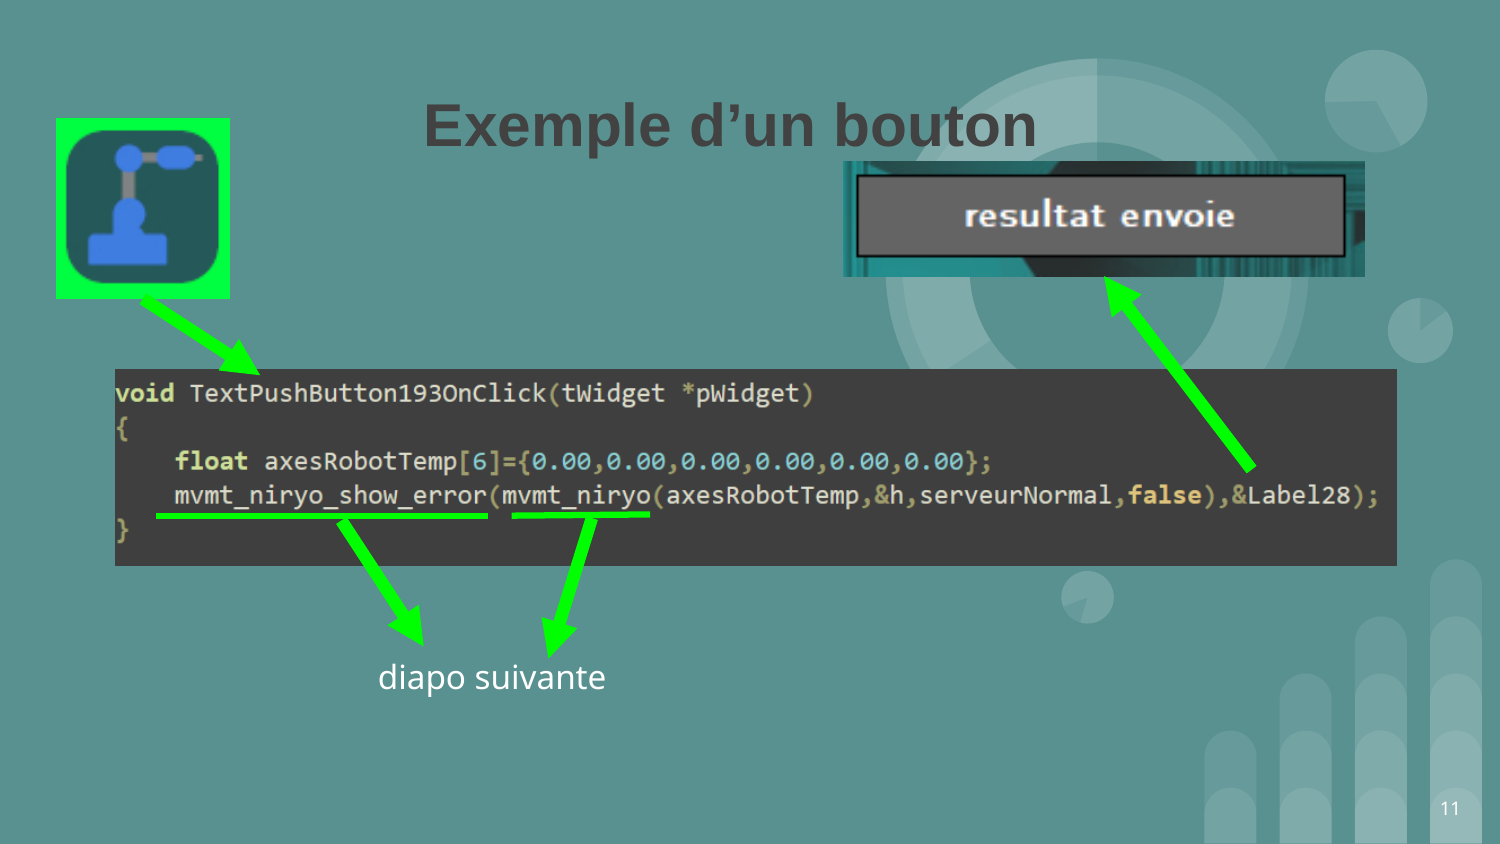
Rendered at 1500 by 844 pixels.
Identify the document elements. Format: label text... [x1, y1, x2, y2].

subtitle diapo suivante [362, 641, 1061, 756]
picture [842, 161, 1365, 277]
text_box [548, 525, 593, 659]
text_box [341, 525, 424, 647]
title Exemple d’un bouton [76, 0, 1387, 252]
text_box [1103, 275, 1252, 470]
slide_number ‹#› [1386, 777, 1477, 842]
picture [55, 118, 230, 300]
picture [115, 369, 1397, 566]
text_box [142, 298, 261, 376]
